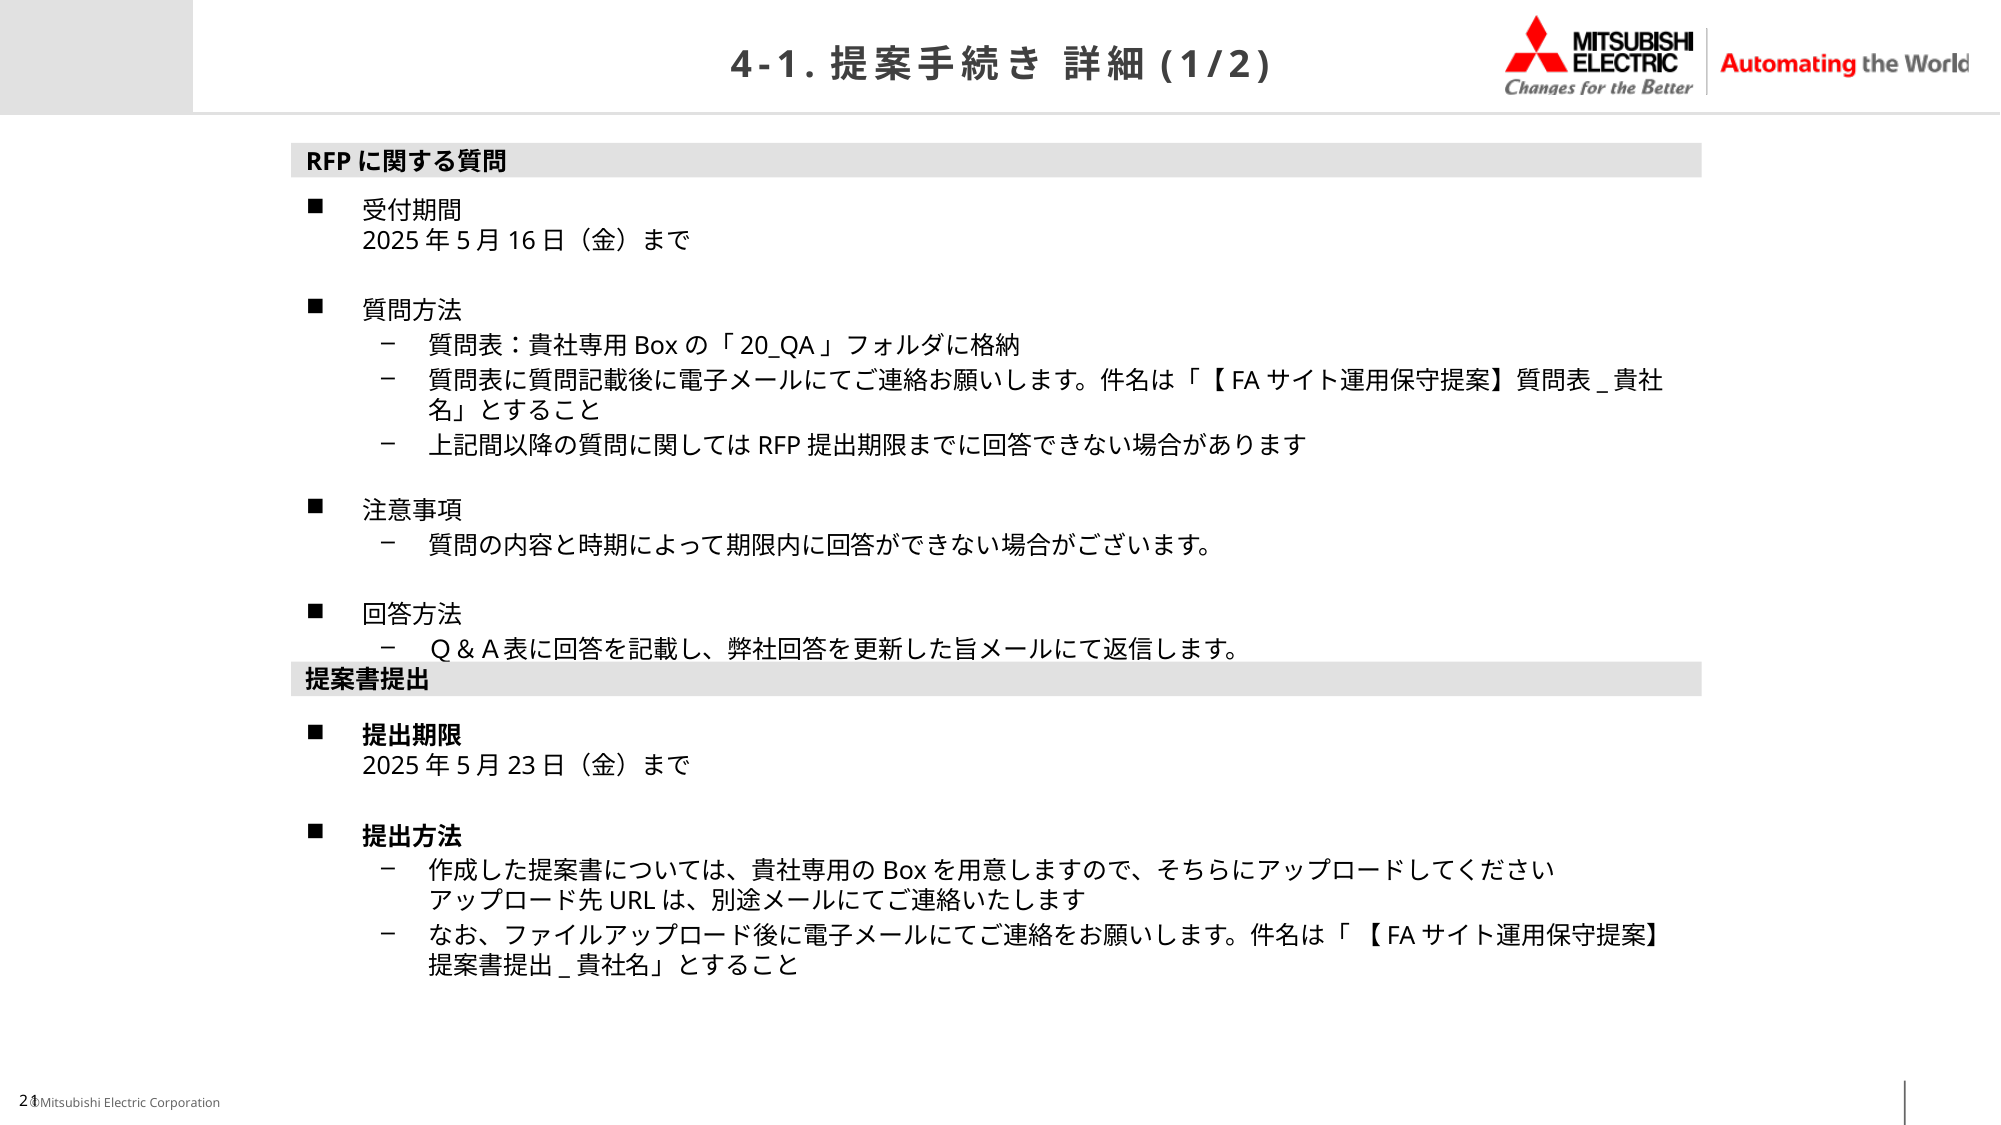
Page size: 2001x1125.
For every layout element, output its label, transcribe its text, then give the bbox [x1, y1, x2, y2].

text_box 受付期間 2025年5月16日（金）まで 質問方法 質問表：貴社専用Boxの「20_QA」フォルダに格納 質問表に質問記載後に電子メールにてご連絡お願いします。件名は「【FAサイト運用保守提案】質問表_貴社名」とすること 上記間以降の質問に関してはRFP提出期限までに回答できない場合があります 注意事項 質問の内容と時期によって期限内に回答ができない場合がございます。 回答方法 Ｑ＆Ａ表に回答を記載し、弊社回答を更新した旨メールにて返信します。 [291, 187, 1709, 644]
text_box 提出期限 2025年5月23日（金）まで 提出方法 作成した提案書については、貴社専用のBoxを用意しますので、そちらにアップロードしてください アップロード先URLは、別途メールにてご連絡いたします なお、ファイルアップロード後に電子メールにてご連絡をお願いします。件名は「 【FAサイト運用保守提案】提案書提出_貴社名」とすること [291, 712, 1709, 1055]
title 4-1.提案手続き 詳細(1/2) [84, 0, 1916, 111]
text_box 提案書提出 [290, 661, 1703, 697]
slide_number 21 [17, 1091, 41, 1111]
text_box RFPに関する質問 [290, 142, 1703, 178]
